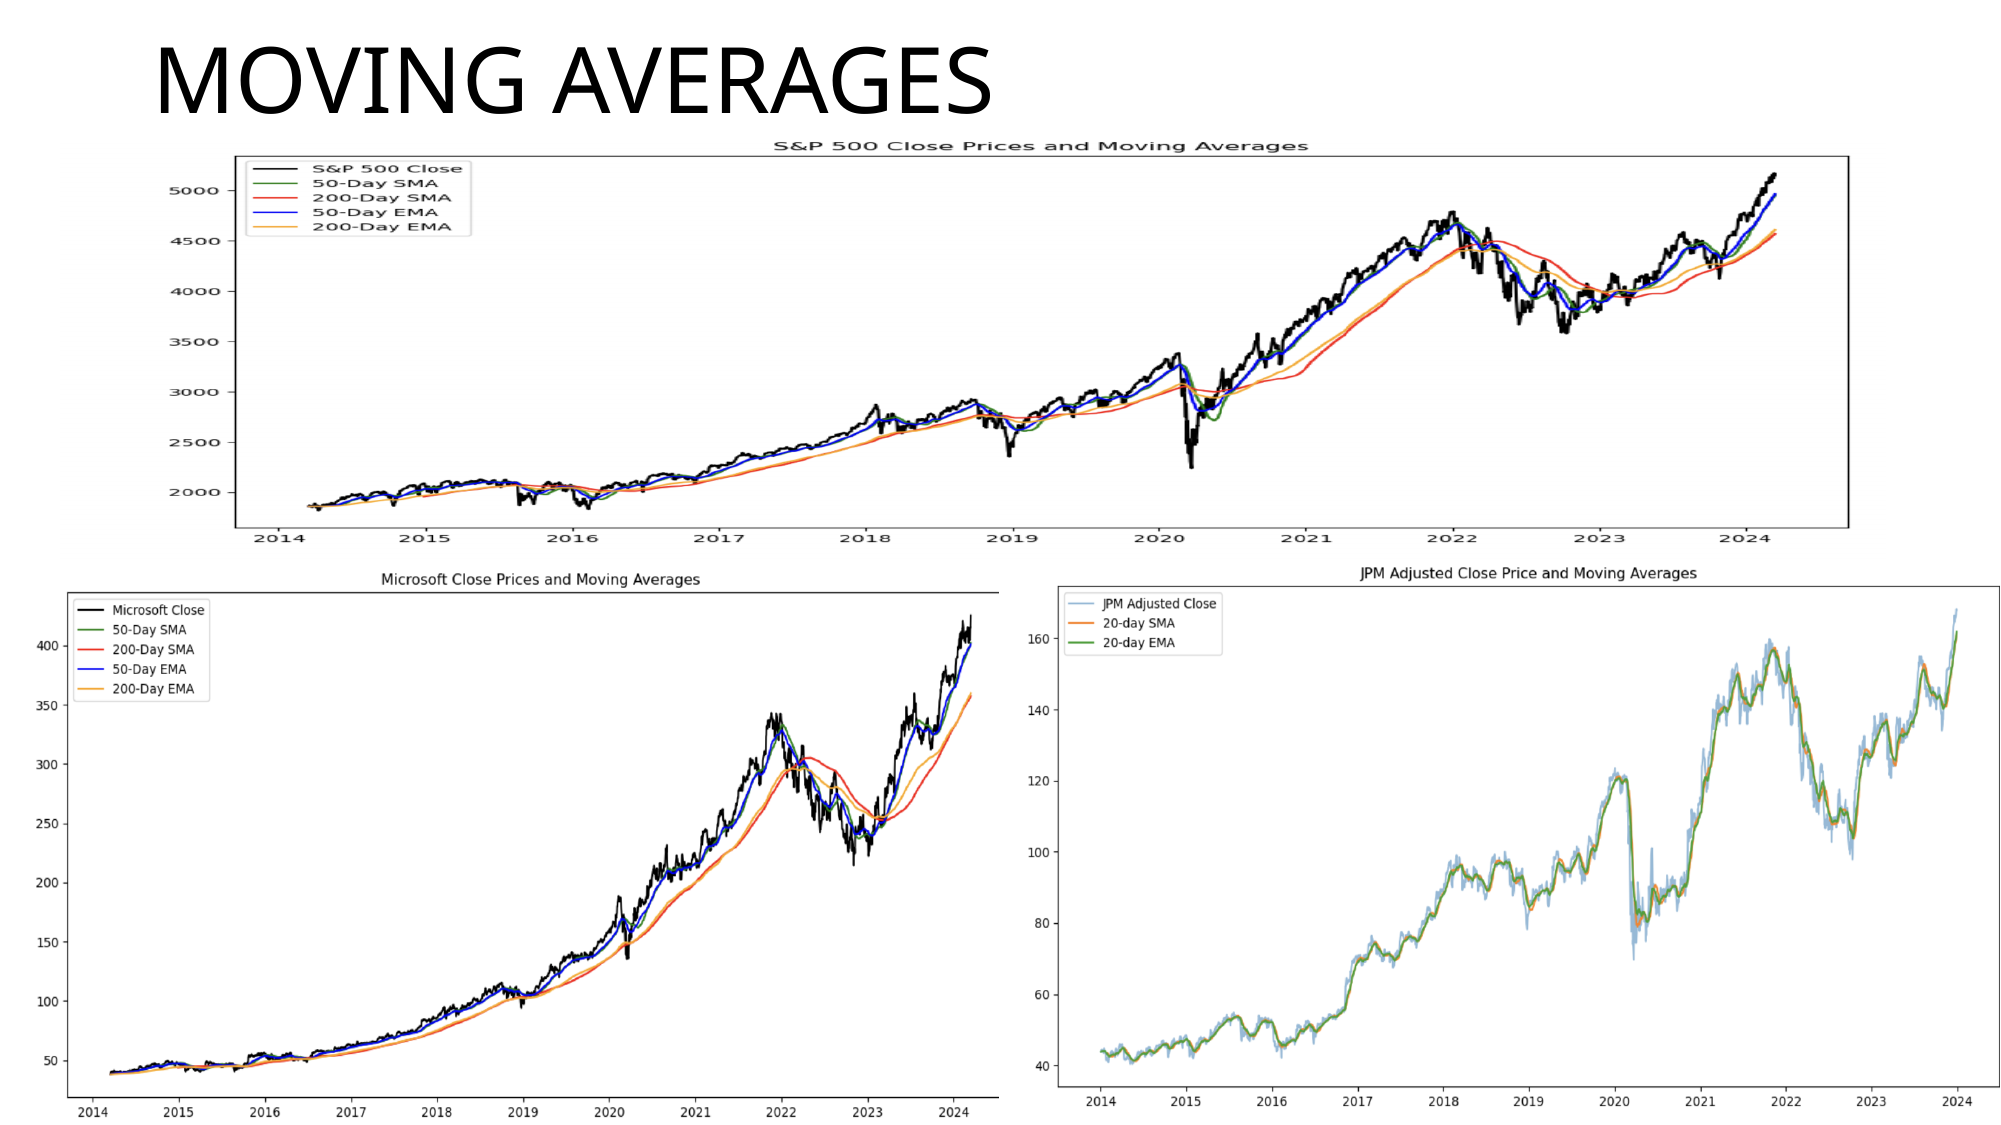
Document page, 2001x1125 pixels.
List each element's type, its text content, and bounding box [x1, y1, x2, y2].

picture [0, 561, 2000, 1125]
title MOVING AVERAGES [137, 0, 1863, 139]
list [59, 139, 1886, 561]
